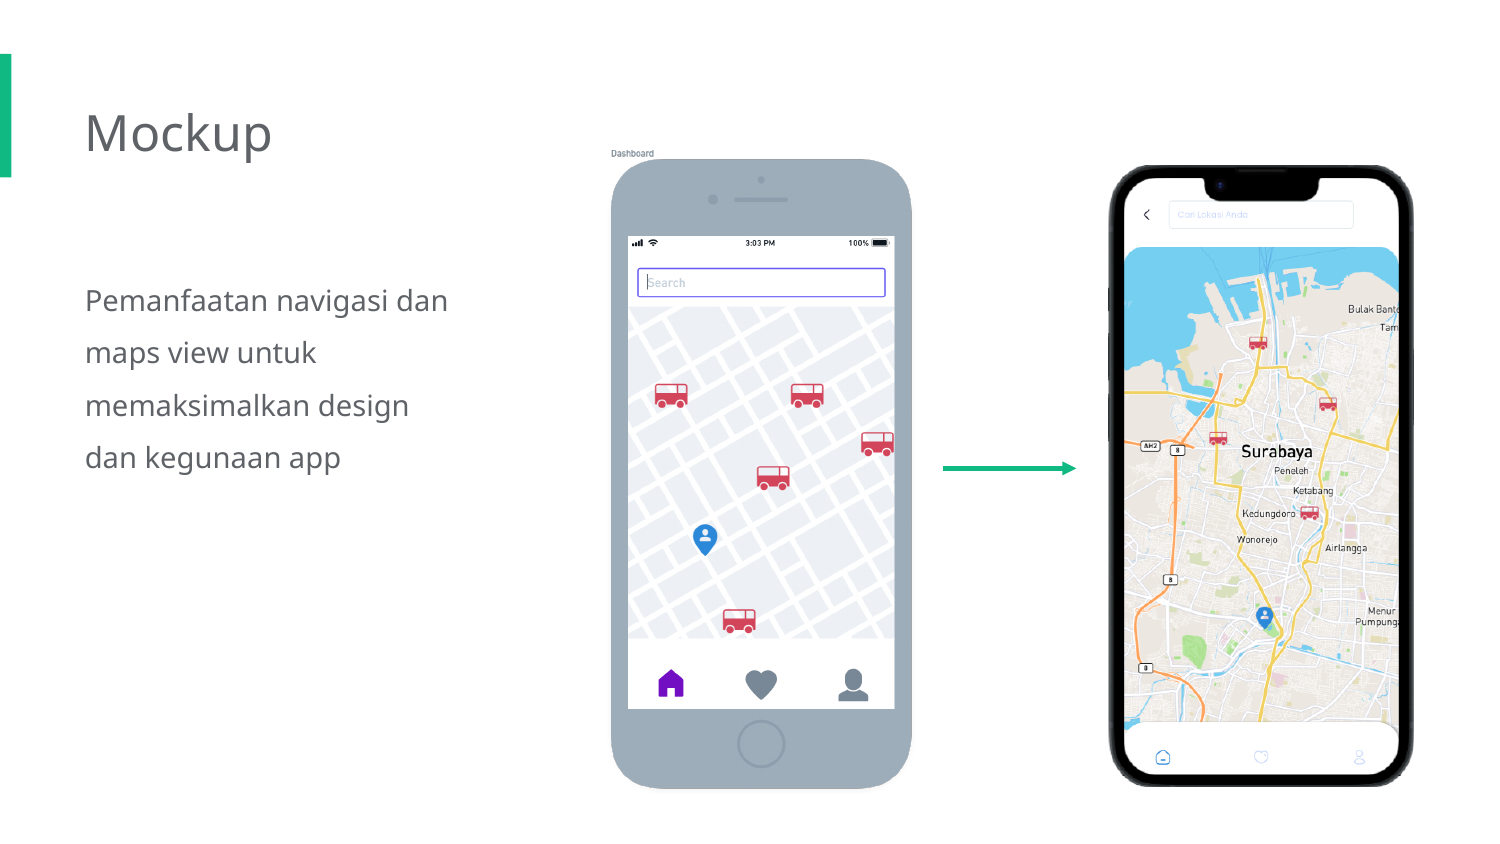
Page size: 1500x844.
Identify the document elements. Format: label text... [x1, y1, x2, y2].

text_box Pemanfaatan navigasi dan maps view untuk memaksimalkan design dan kegunaan app [84, 249, 483, 490]
text_box Mockup [84, 85, 1234, 176]
picture [605, 142, 917, 795]
picture [1108, 162, 1415, 787]
